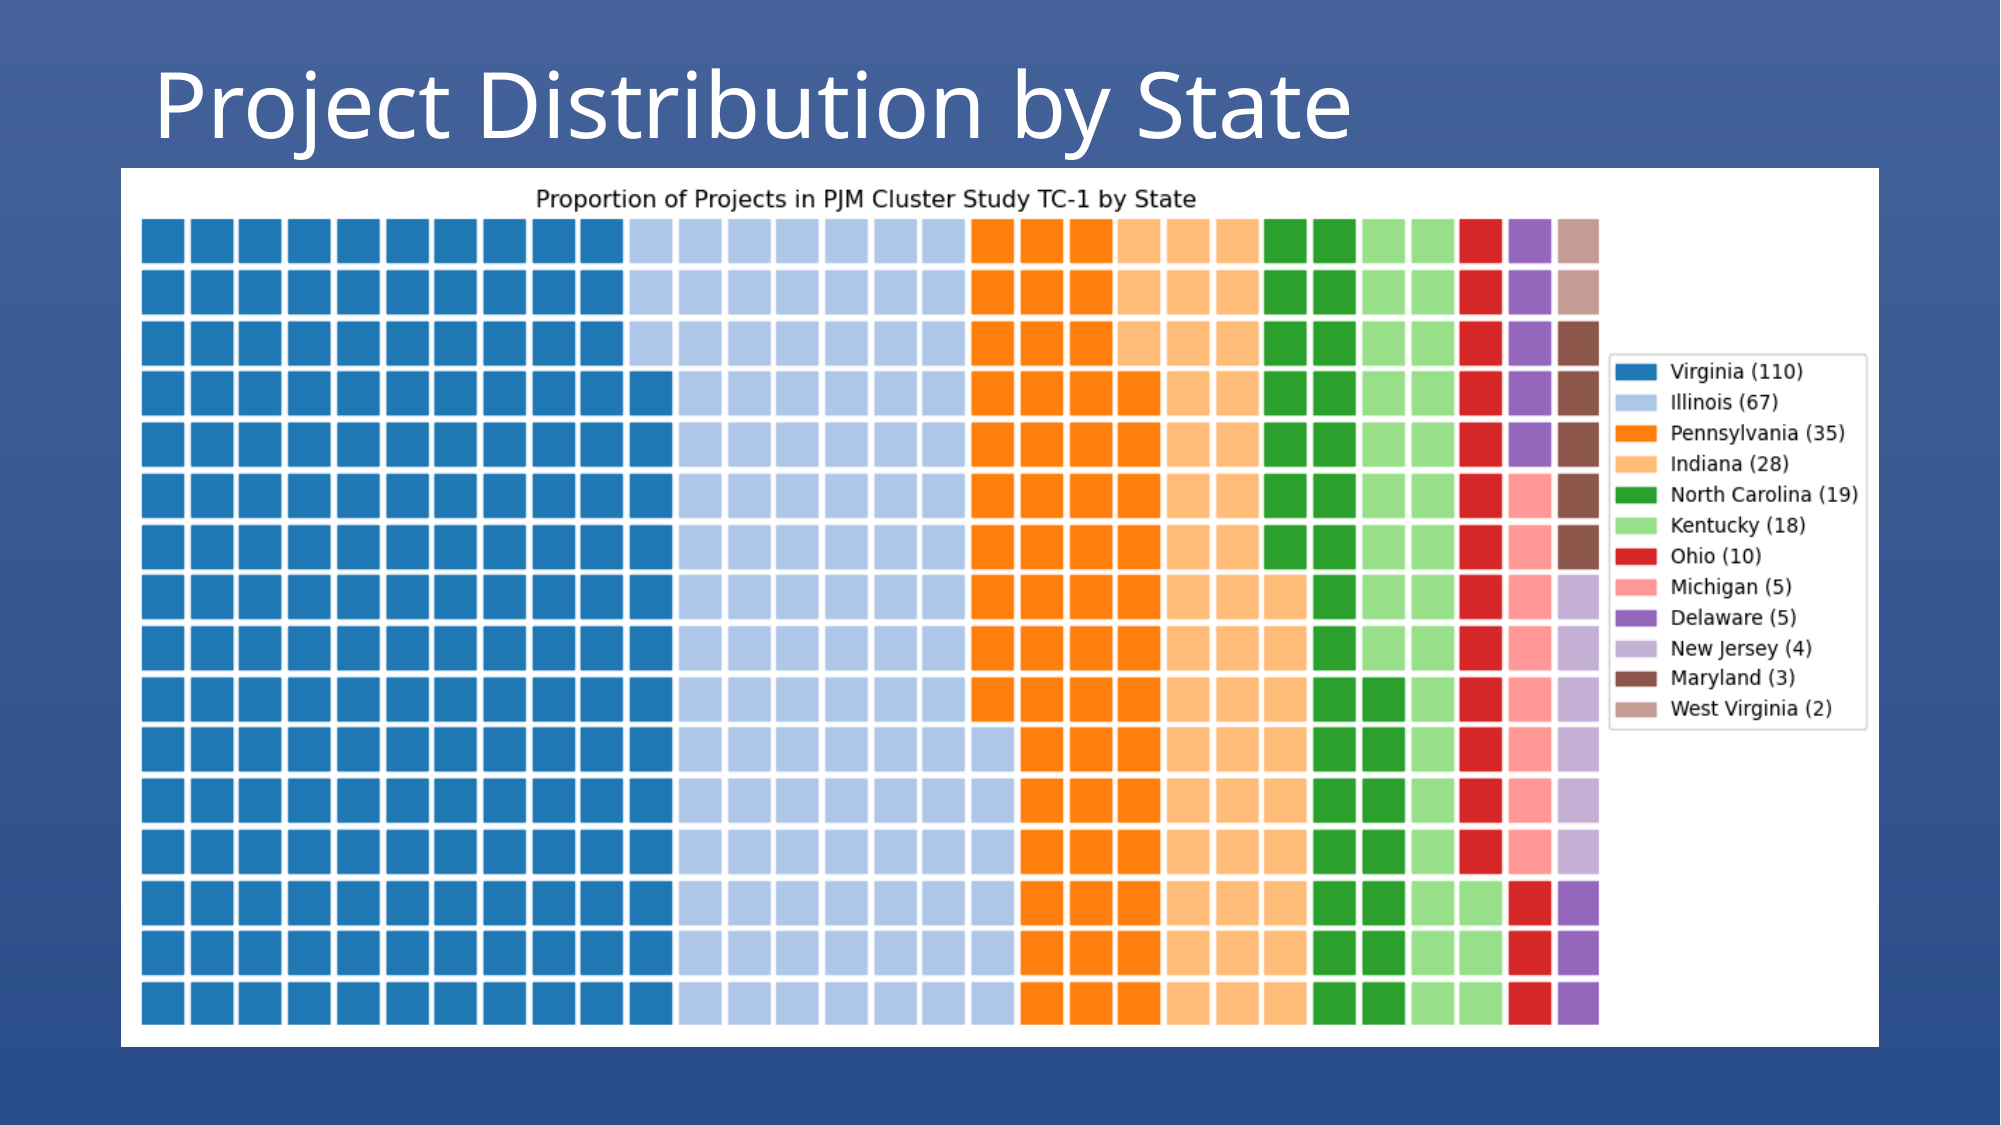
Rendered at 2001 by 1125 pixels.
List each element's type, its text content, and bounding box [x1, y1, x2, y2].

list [121, 168, 1879, 1048]
title Project Distribution by State [137, 0, 1863, 156]
